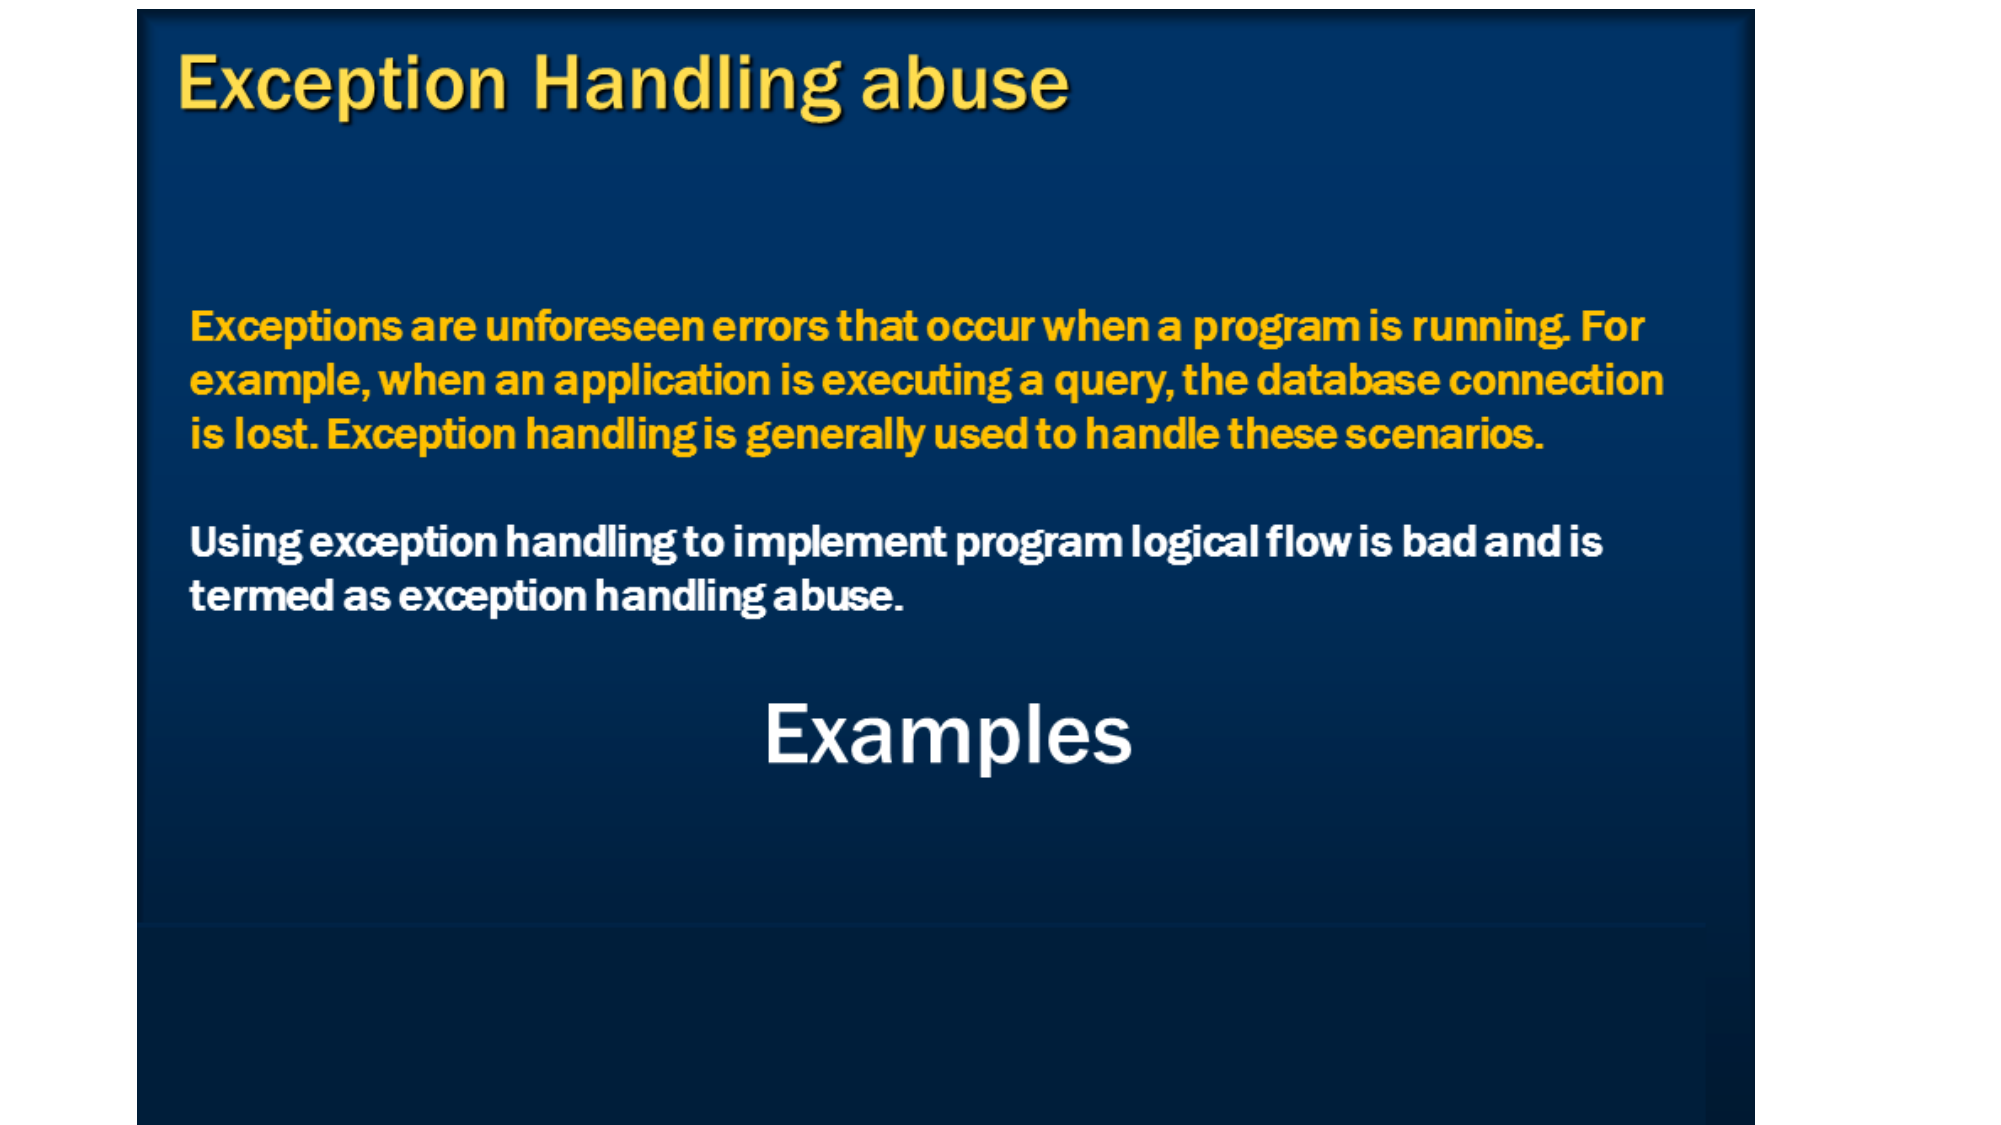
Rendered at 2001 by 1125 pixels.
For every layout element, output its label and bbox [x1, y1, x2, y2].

list [137, 9, 1755, 1125]
